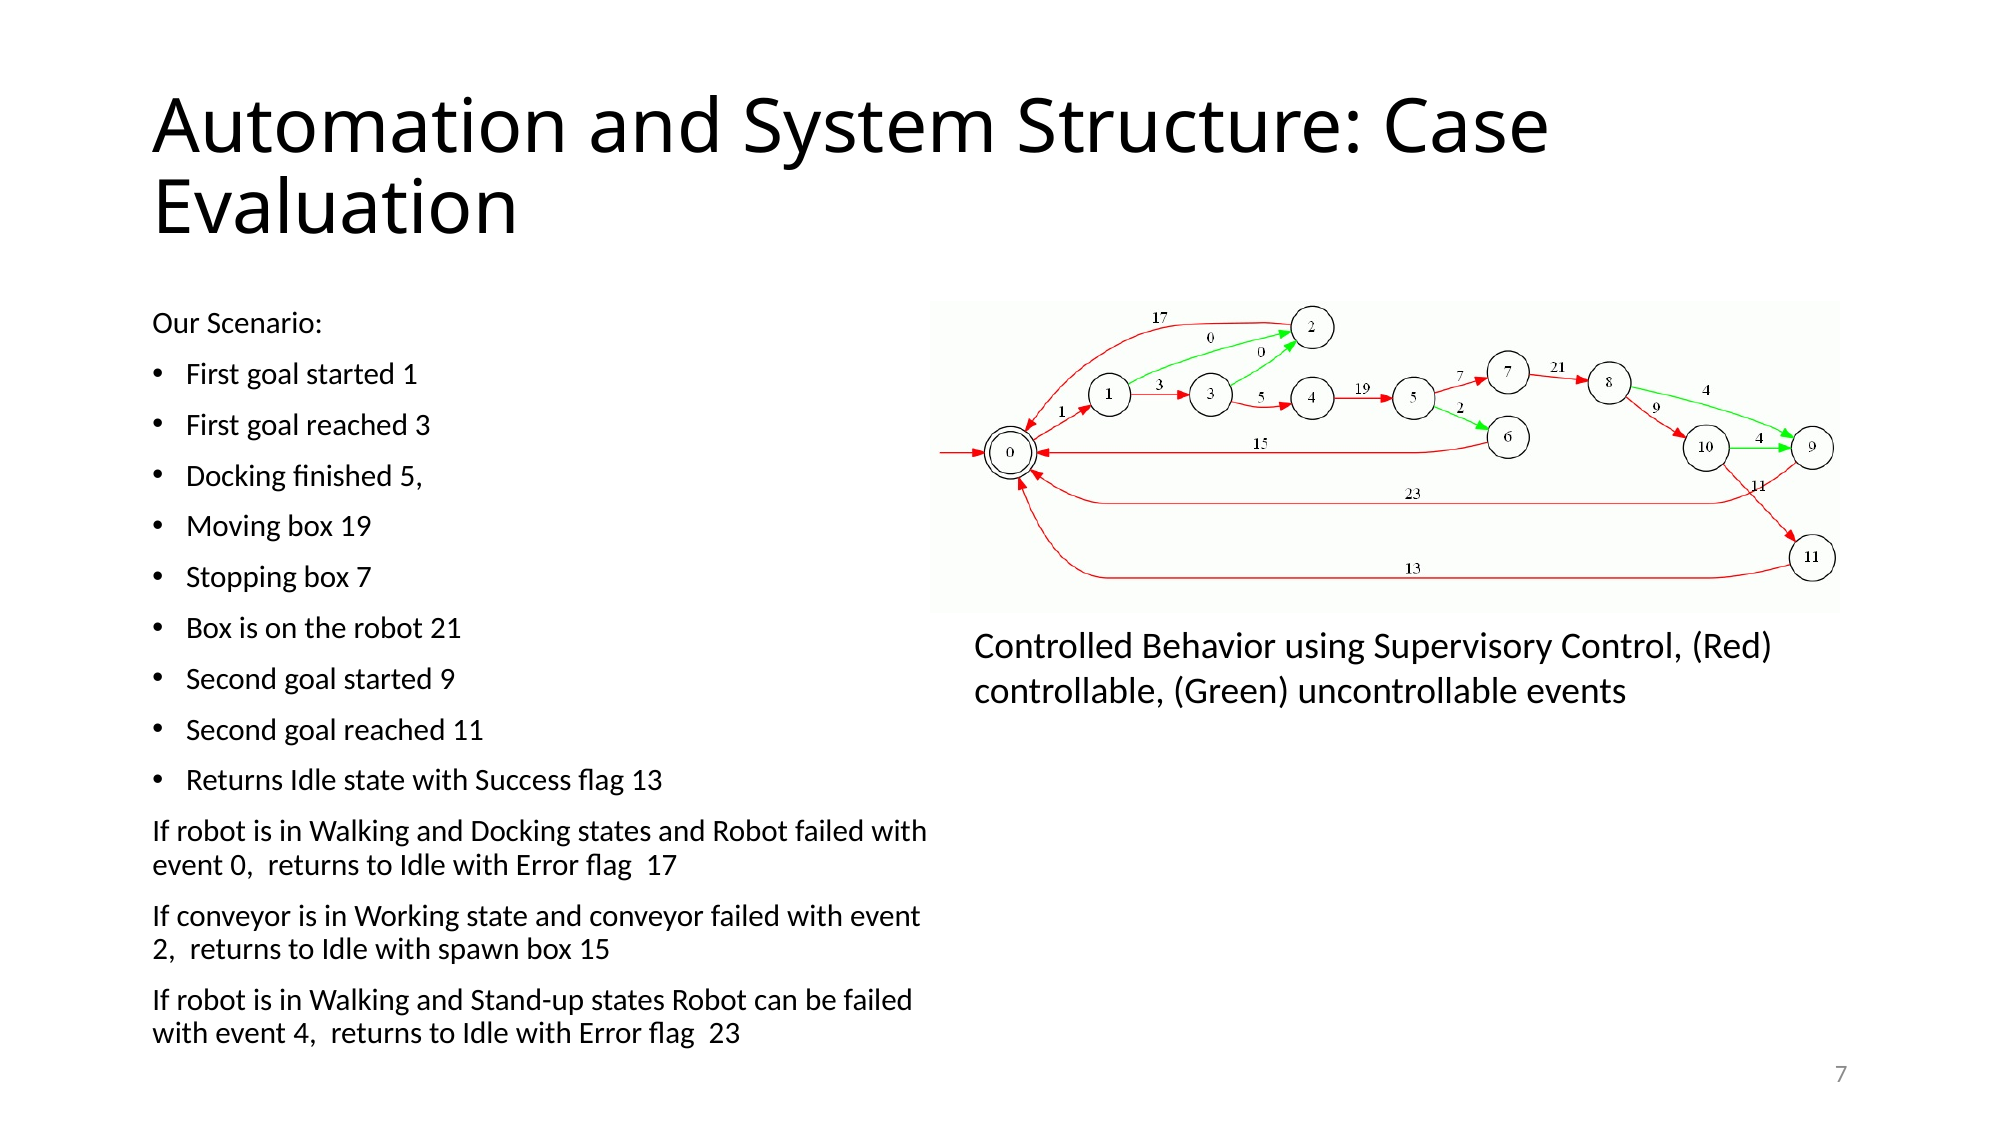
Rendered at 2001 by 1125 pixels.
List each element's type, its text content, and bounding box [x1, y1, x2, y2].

title Automation and System Structure: Case Evaluation [137, 59, 1863, 278]
picture [929, 301, 1840, 613]
text_box Controlled Behavior using Supervisory Control, (Red) controllable, (Green) uncontrollable events [959, 613, 1960, 764]
list Our Scenario: First goal started 1 First goal reached 3 Docking finished 5, Moving box 19 Stopping box 7 Box is on the robot 21 Second goal started 9 Second goal reached 11 Returns Idle state with Success flag 13 If robot is in Walking and Docking states and Robot failed with event 0, returns to Idle with Error flag 17 If conveyor is in Working state and conveyor failed with event 2, returns to Idle with spawn box 15 If robot is in Walking and Stand-up states Robot can be failed with event 4, returns to Idle with Error flag 23 [137, 299, 960, 1066]
slide_number 7 [1412, 1042, 1863, 1103]
